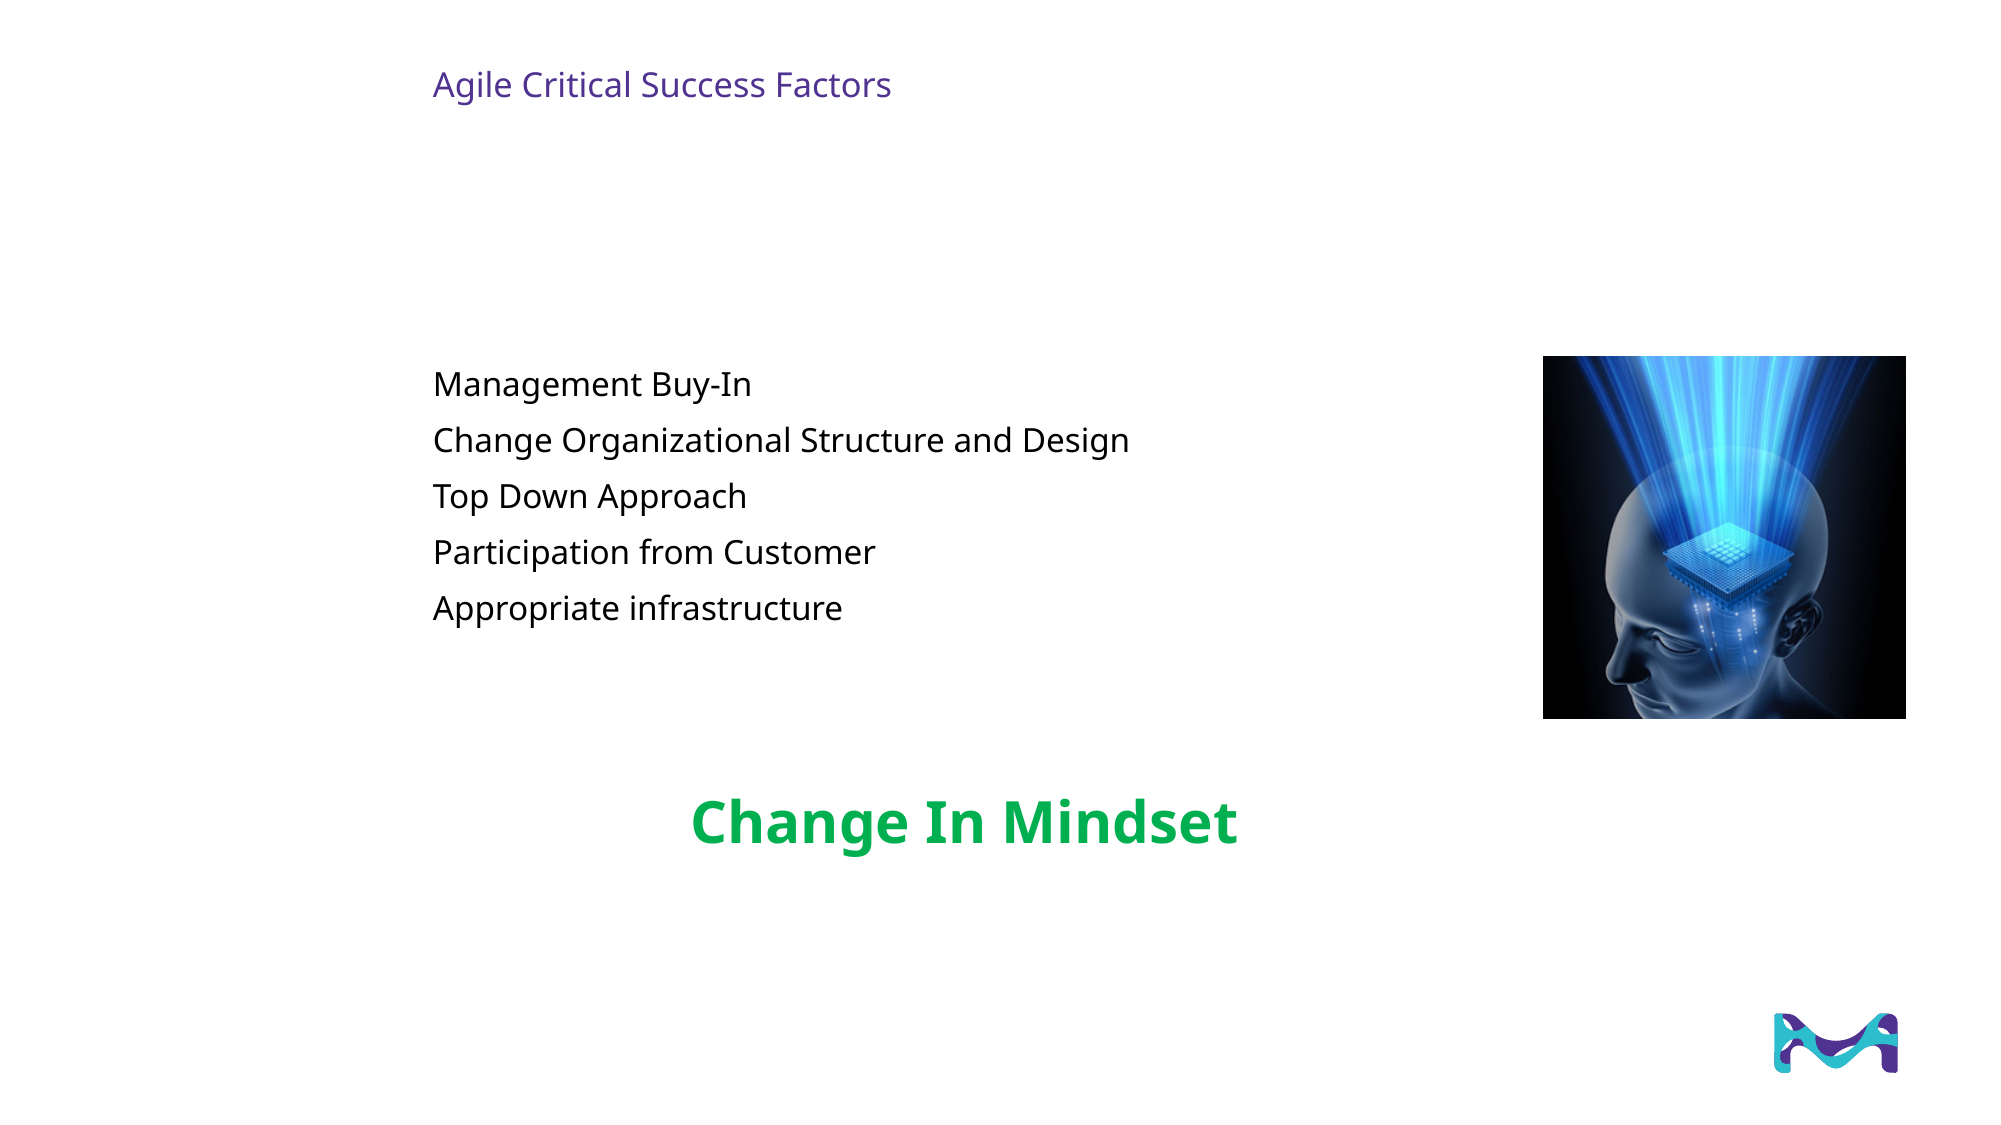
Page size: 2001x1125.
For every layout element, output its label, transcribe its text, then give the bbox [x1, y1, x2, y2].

list Management Buy-In Change Organizational Structure and Design Top Down Approach Participation from Customer Appropriate infrastructure [432, 361, 1319, 793]
text_box Change In Mindset [255, 793, 1673, 1012]
picture [1543, 356, 1906, 720]
title Agile Critical Success Factors [432, 66, 2000, 108]
